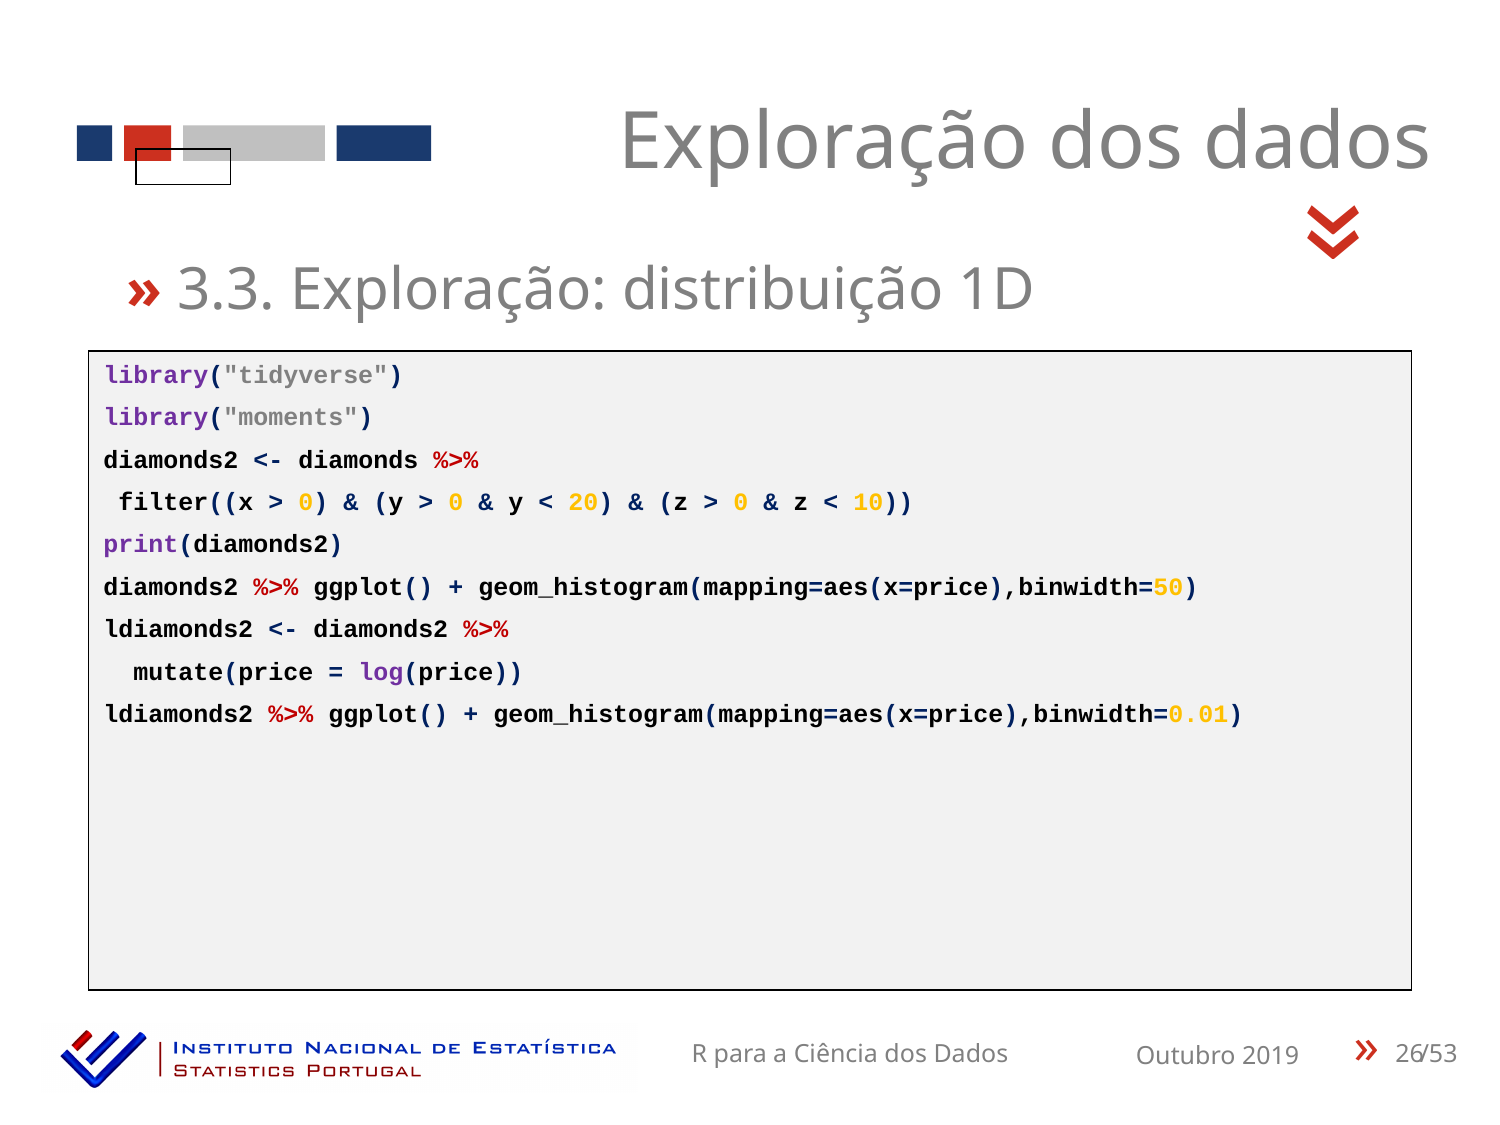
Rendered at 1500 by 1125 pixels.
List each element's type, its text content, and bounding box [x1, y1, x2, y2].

text_box « [1234, 207, 1400, 280]
text_box library("tidyverse") library("moments") diamonds2 <- diamonds %>% filter((x > 0) & (y > 0 & y < 20) & (z > 0 & z < 10)) print(diamonds2) diamonds2 %>% ggplot() + geom_histogram(mapping=aes(x=price),binwidth=50) ldiamonds2 <- diamonds2 %>% mutate(price = log(price)) ldiamonds2 %>% ggplot() + geom_histogram(mapping=aes(x=price),binwidth=0.01) [88, 350, 1412, 990]
text_box Exploração dos dados [454, 66, 1447, 207]
text_box » 3.3. Exploração: distribuição 1D [111, 243, 1376, 329]
text_box 26 [1380, 1029, 1447, 1075]
picture [41, 1023, 638, 1093]
